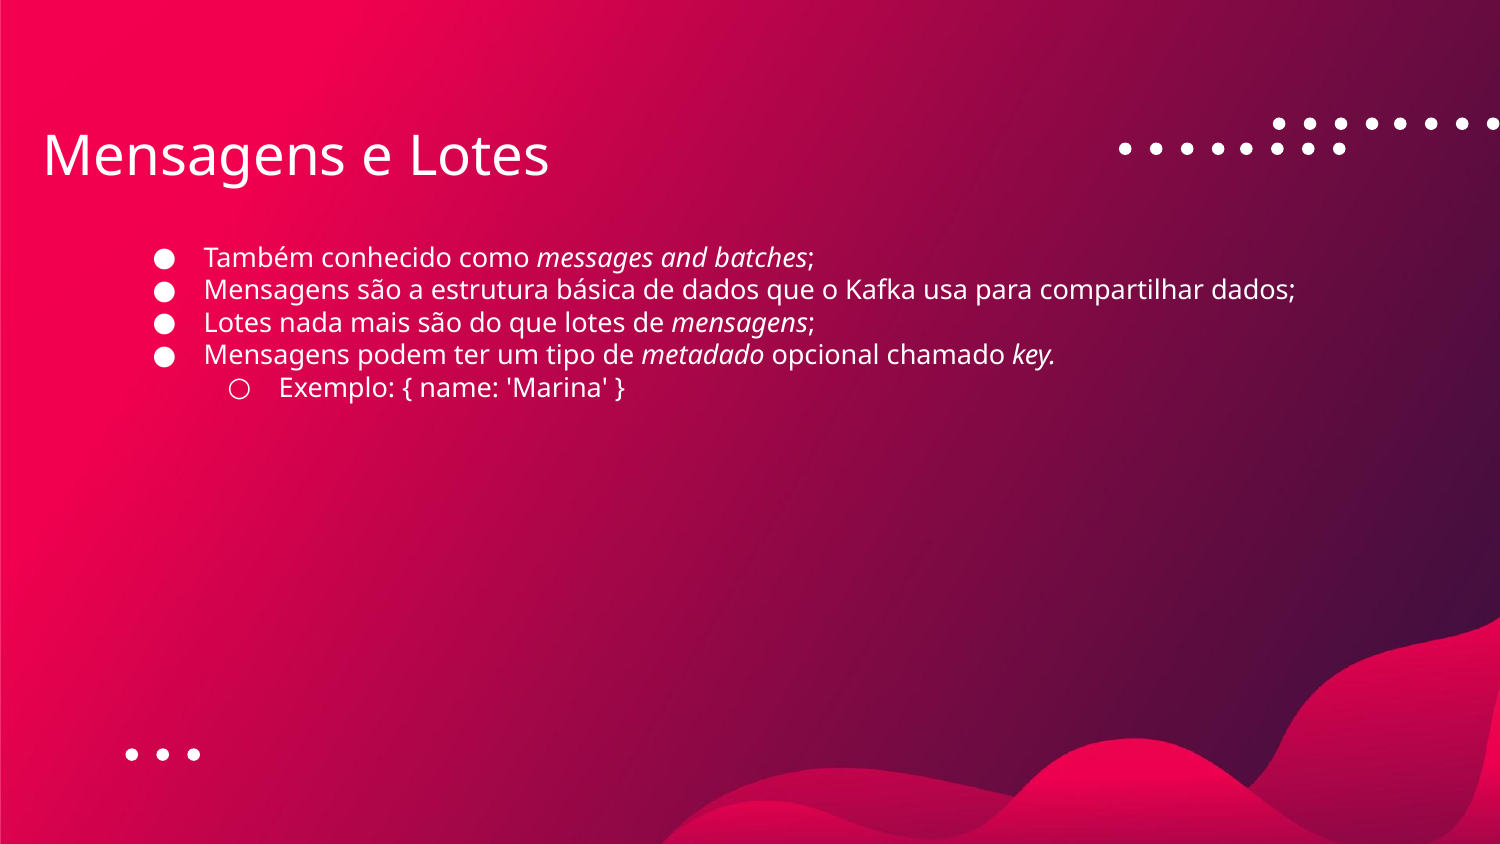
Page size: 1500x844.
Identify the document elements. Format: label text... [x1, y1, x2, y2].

title Mensagens e Lotes [27, 117, 1240, 222]
text_box [1486, 117, 1500, 130]
text_box [1211, 142, 1225, 156]
text_box [1303, 117, 1317, 130]
text_box [1332, 142, 1346, 156]
text_box [1393, 117, 1407, 130]
picture [0, 0, 1500, 844]
text_box [1180, 142, 1194, 156]
text_box [1301, 142, 1315, 156]
text_box [1118, 142, 1132, 156]
text_box [1424, 117, 1438, 130]
text_box [1149, 142, 1163, 156]
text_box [125, 748, 201, 762]
text_box [1240, 142, 1253, 156]
list Também conhecido como messages and batches; Mensagens são a estrutura básica de dados que o Kafka usa para compartilhar dados; Lotes nada mais são do que lotes de mensagens; Mensagens podem ter um tipo de metadado opcional chamado key. Exemplo: { name: 'Marina' } [113, 225, 1340, 725]
text_box [1334, 117, 1348, 130]
text_box [1272, 117, 1286, 130]
text_box [1455, 117, 1469, 130]
text_box [1271, 142, 1284, 156]
text_box [1365, 117, 1379, 130]
